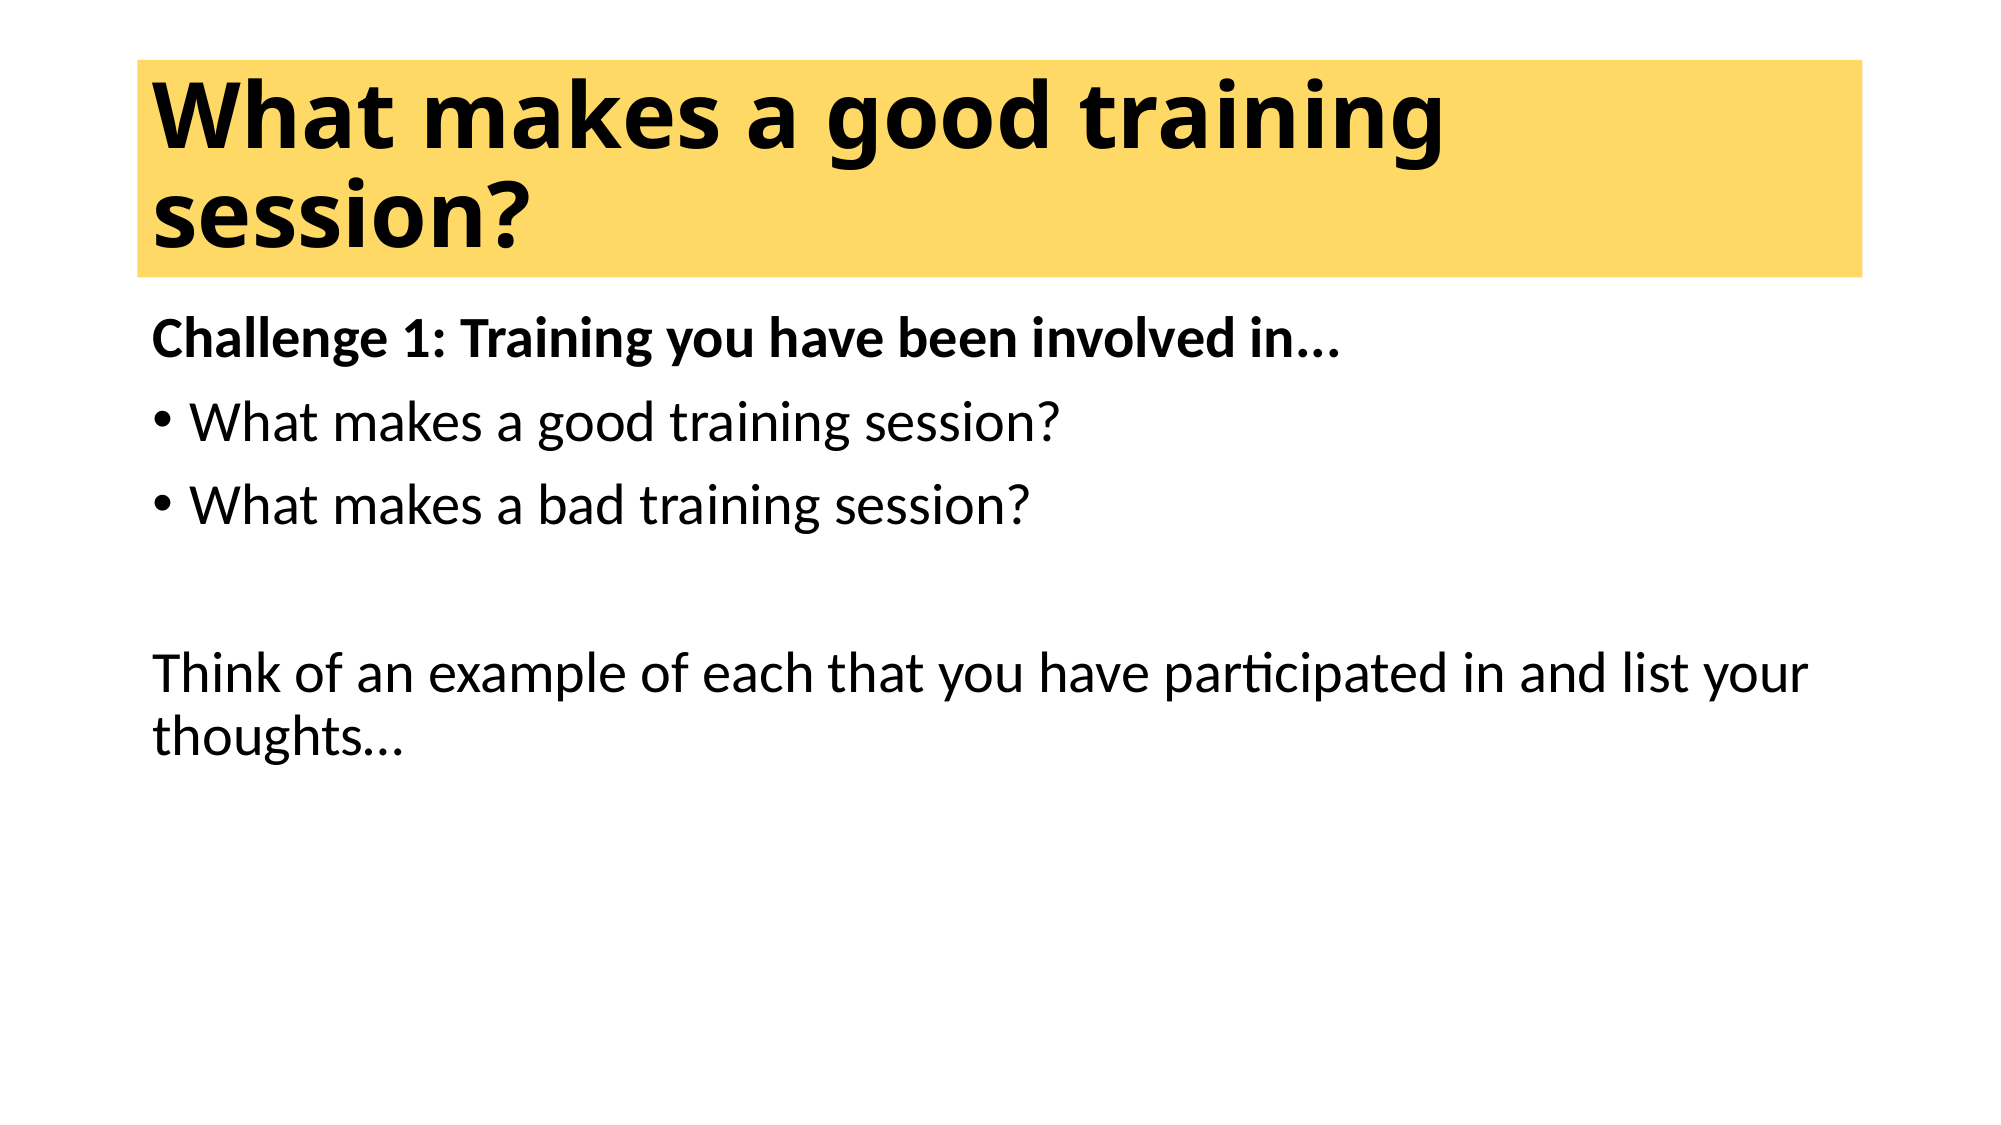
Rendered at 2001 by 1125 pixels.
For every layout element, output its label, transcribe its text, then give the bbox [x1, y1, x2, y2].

title What makes a good training session? [137, 59, 1863, 278]
list Challenge 1: Training you have been involved in... What makes a good training session? What makes a bad training session? Think of an example of each that you have participated in and list your thoughts… [137, 299, 1863, 1014]
